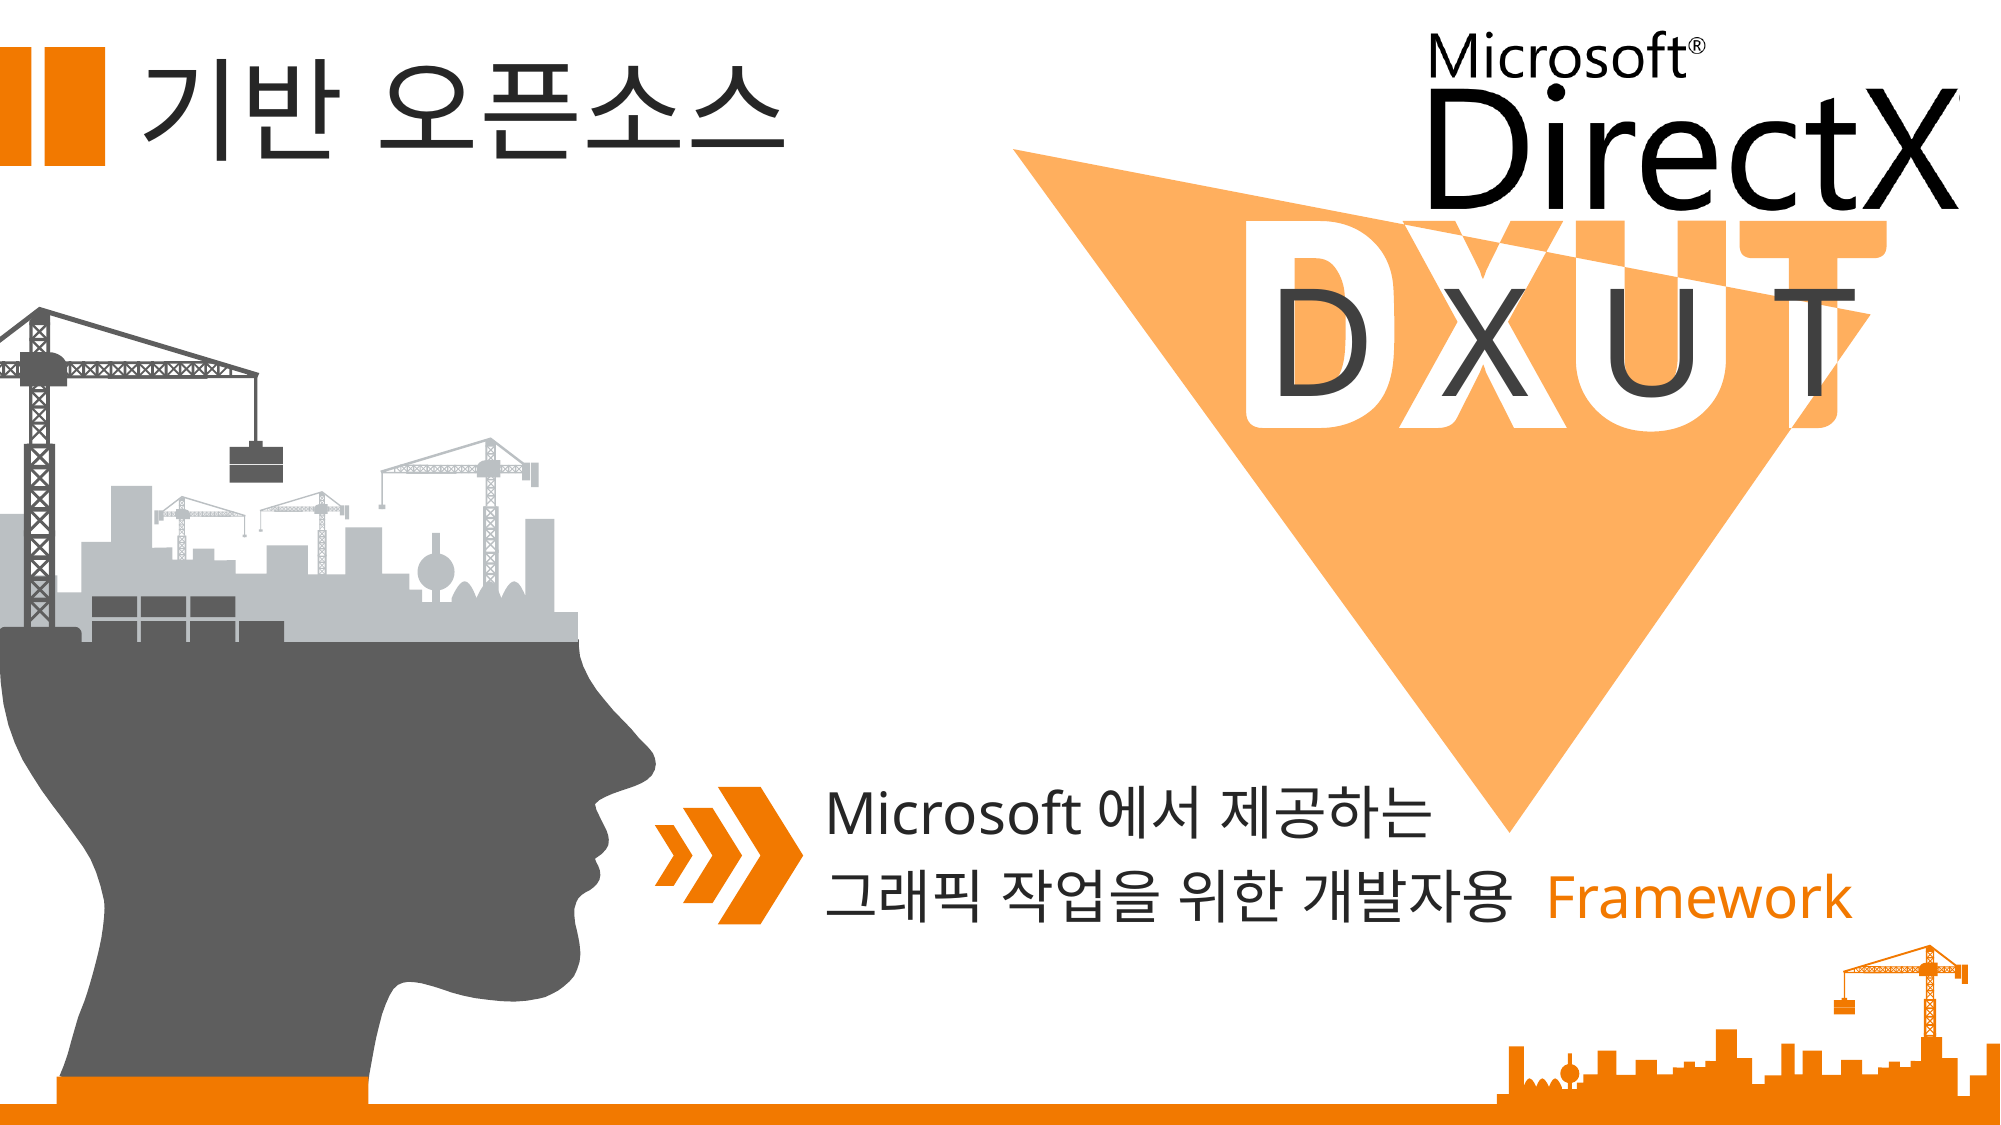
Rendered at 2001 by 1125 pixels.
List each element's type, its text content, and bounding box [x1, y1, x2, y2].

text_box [0, 306, 656, 1125]
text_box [1012, 0, 1960, 833]
list 기반 오픈소스 [1960, 57, 1964, 176]
list 기반 오픈소스 [122, 57, 1012, 176]
text_box [656, 824, 694, 887]
text_box [715, 785, 805, 926]
text_box Microsoft에서 제공하는 그래픽 작업을 위한 개발자용 Framework [809, 780, 2000, 935]
text_box [681, 806, 744, 905]
